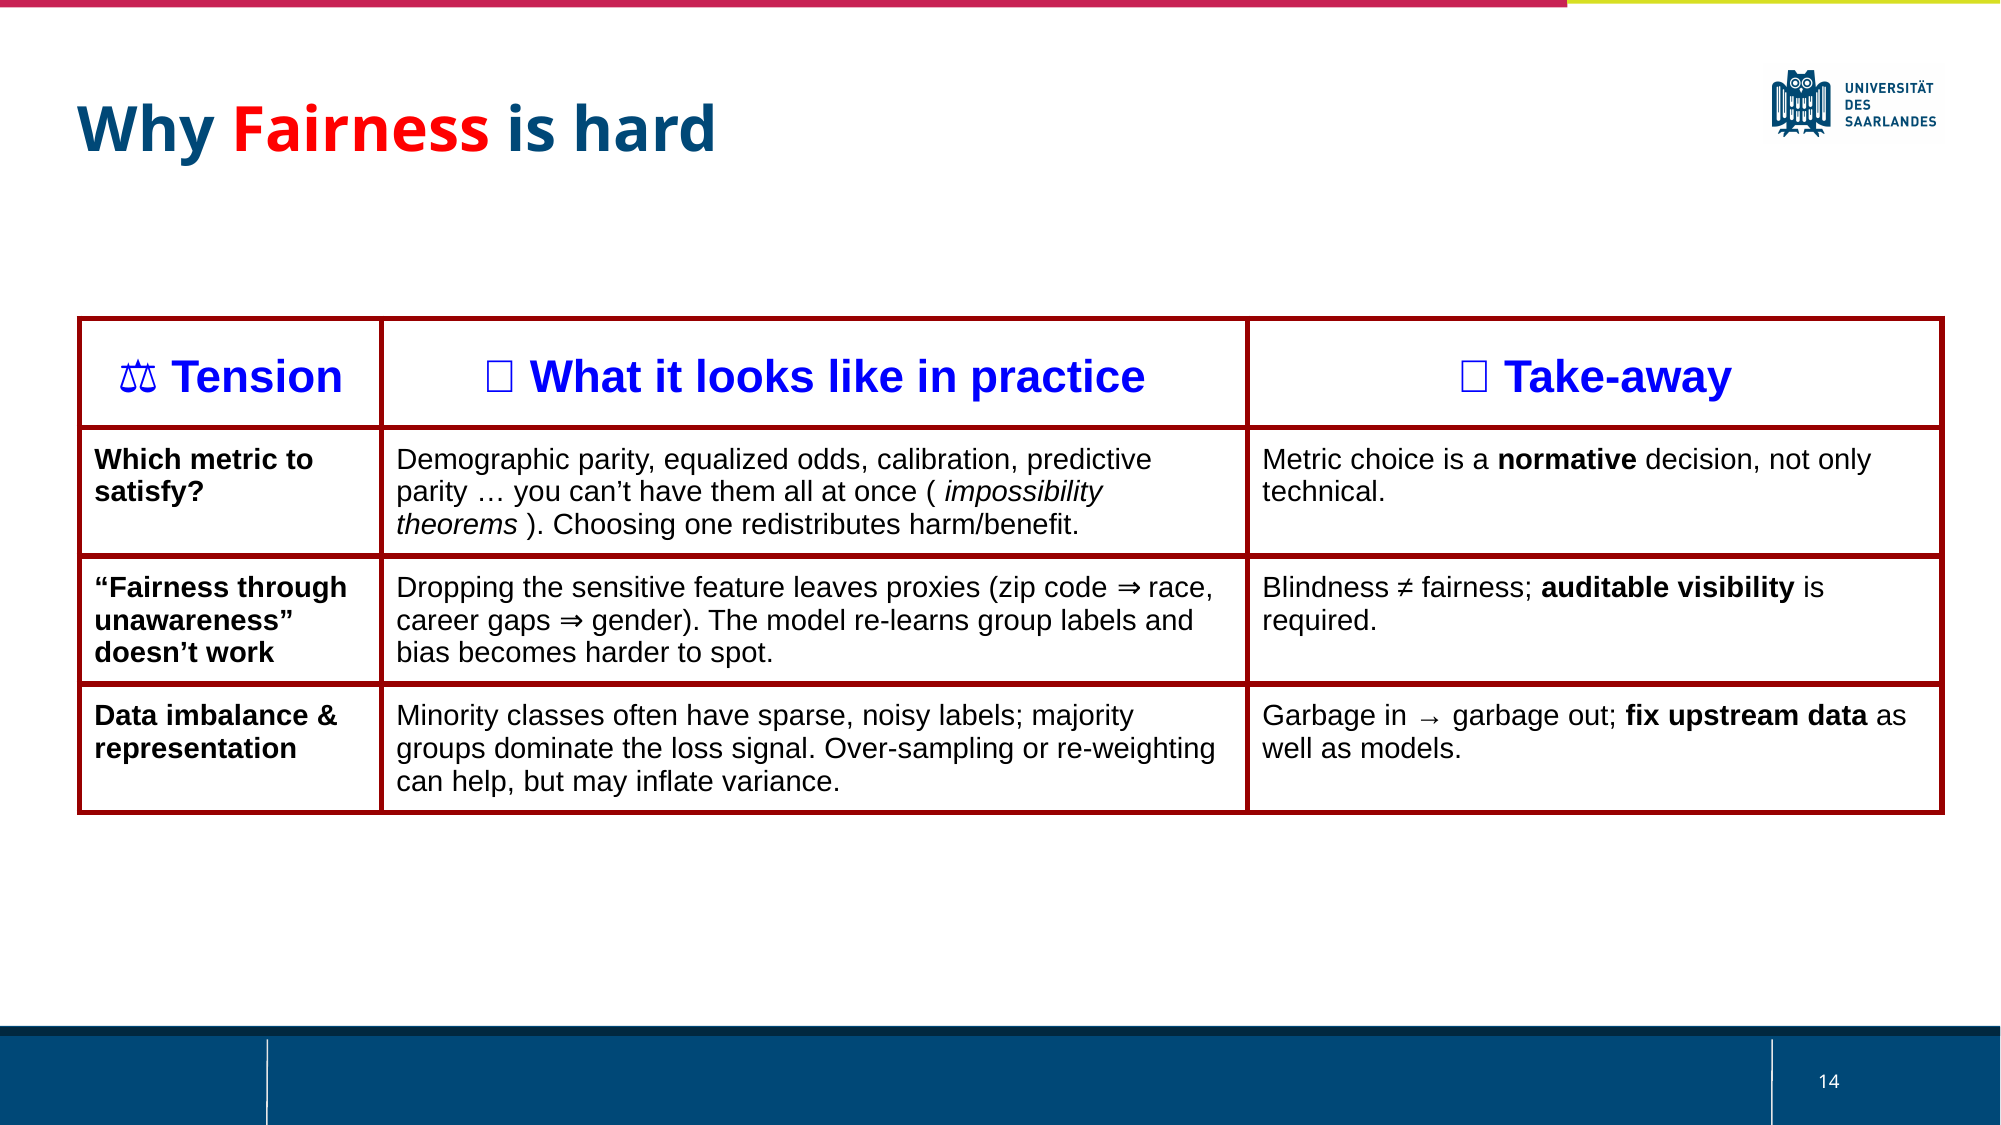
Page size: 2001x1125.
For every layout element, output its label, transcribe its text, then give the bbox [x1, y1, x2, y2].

table_cell “Fairness through unawareness” doesn’t work [82, 559, 379, 681]
table_cell Data imbalance & representation [82, 687, 379, 810]
slide_number ‹#› [1803, 1052, 2000, 1113]
table_cell Demographic parity, equalized odds, calibration, predictive parity … you can’t have them all at once ( impossibility theorems ). Choosing one redistributes harm/benefit. [384, 430, 1245, 553]
list Why Fairness is hard [62, 81, 1518, 194]
picture [1763, 63, 1945, 144]
table_cell Dropping the sensitive feature leaves proxies (zip code ⇒ race, career gaps ⇒ gender). The model re-learns group labels and bias becomes harder to spot. [384, 559, 1245, 681]
table_cell Minority classes often have sparse, noisy labels; majority groups dominate the loss signal. Over-sampling or re-weighting can help, but may inflate variance. [384, 687, 1245, 810]
table_header ⚖️ Tension [82, 321, 379, 425]
table_cell Garbage in → garbage out; fix upstream data as well as models. [1250, 687, 1939, 810]
table_header 💡 What it looks like in practice [384, 321, 1245, 425]
table_cell Blindness ≠ fairness; auditable visibility is required. [1250, 559, 1939, 681]
table_cell Which metric to satisfy? [82, 430, 379, 553]
table_cell Metric choice is a normative decision, not only technical. [1250, 430, 1939, 553]
table_header 🚀 Take-away [1250, 321, 1939, 425]
